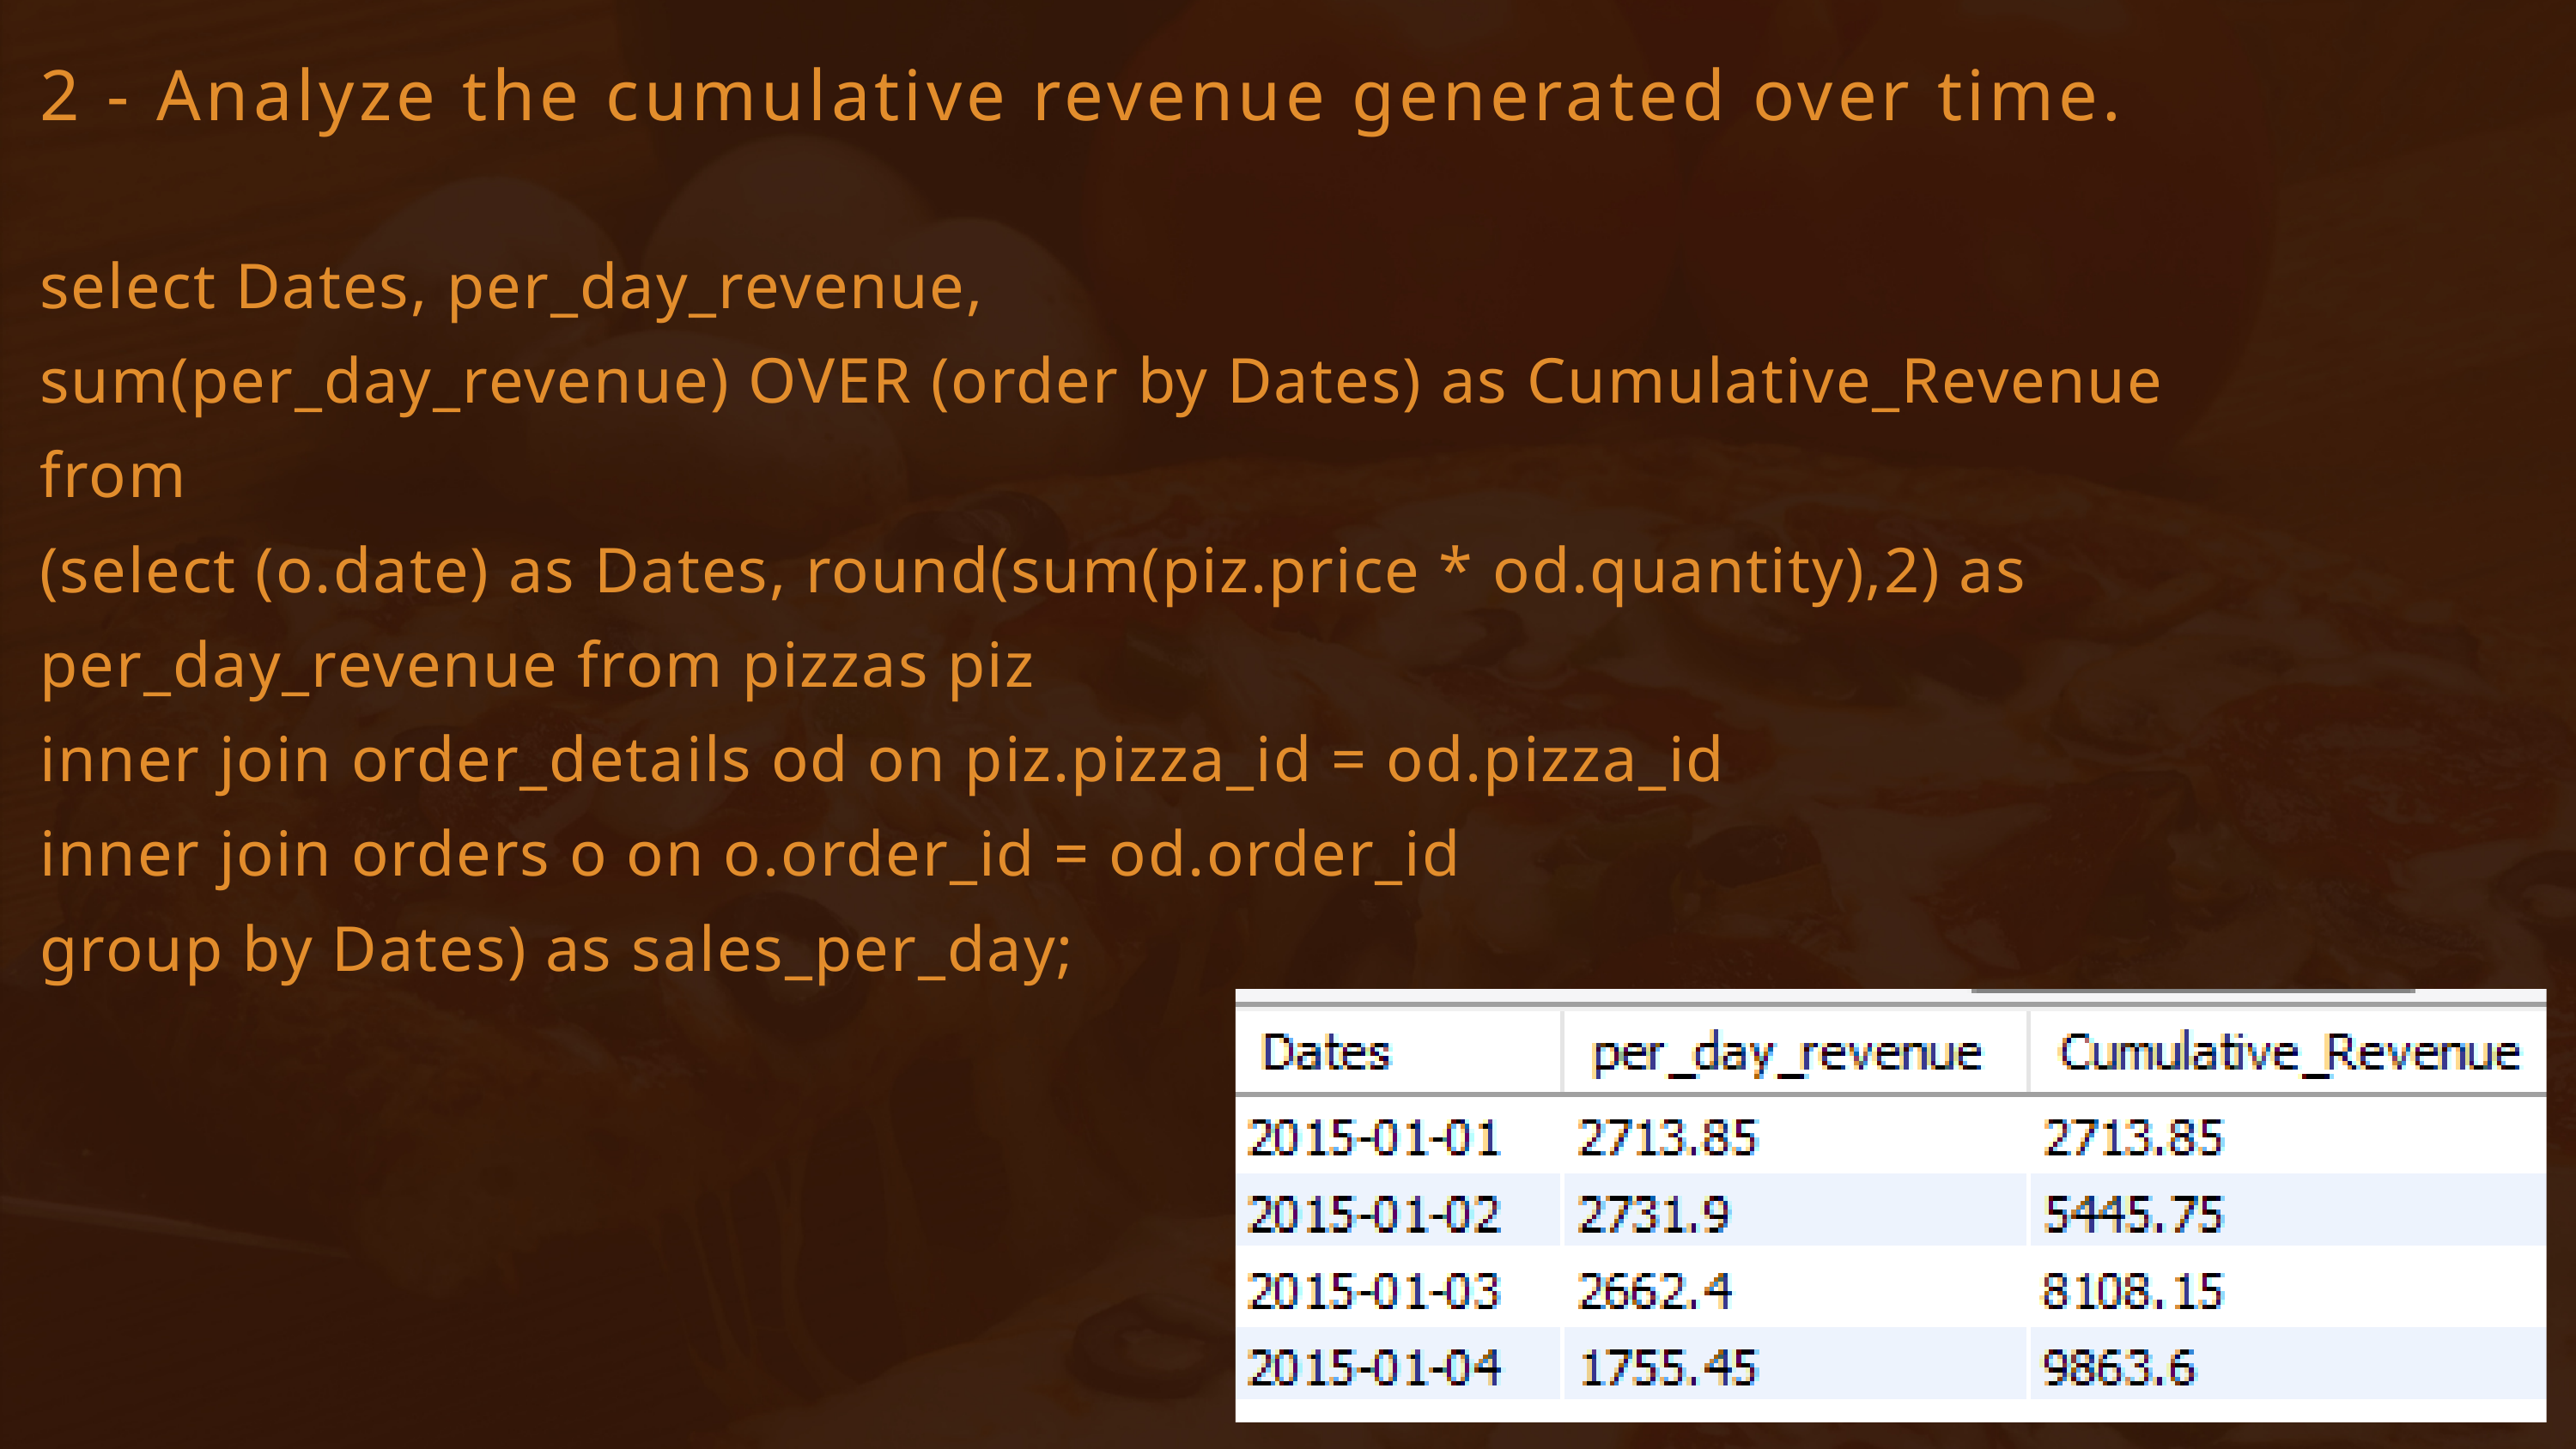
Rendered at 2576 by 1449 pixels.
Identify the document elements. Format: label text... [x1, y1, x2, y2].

text_box [0, 0, 2576, 1449]
text_box [1235, 989, 2547, 1422]
text_box 2 - Analyze the cumulative revenue generated over time. [39, 37, 2471, 135]
text_box select Dates, per_day_revenue, sum(per_day_revenue) OVER (order by Dates) as Cumulative_Revenue from (select (o.date) as Dates, round(sum(piz.price * od.quantity),2) as per_day_revenue from pizzas piz inner join order_details od on piz.pizza_id = od.pizza_id inner join orders o on o.order_id = od.order_id group by Dates) as sales_per_day; [39, 135, 2432, 1078]
